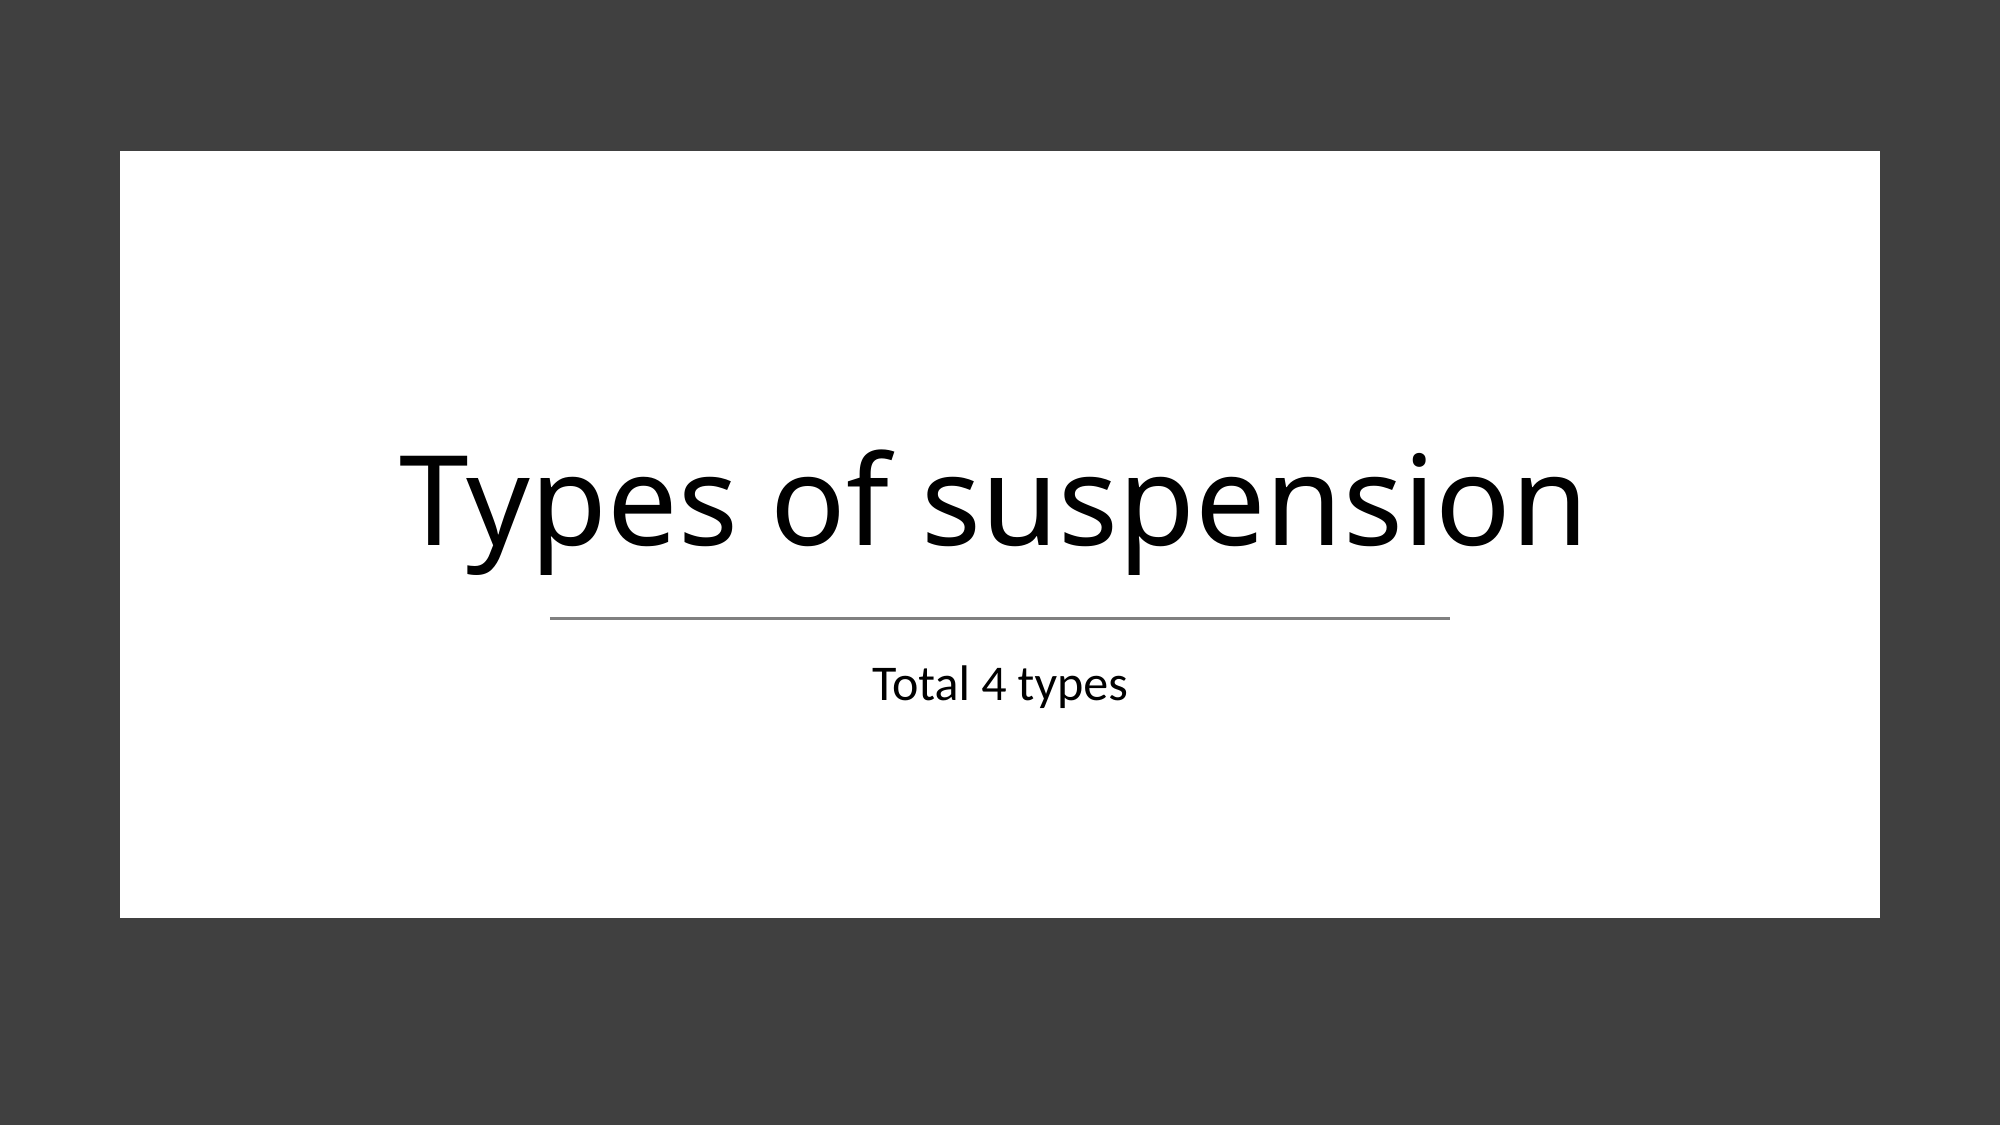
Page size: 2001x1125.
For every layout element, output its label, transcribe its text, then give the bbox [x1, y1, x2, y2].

text_box [129, 160, 1870, 909]
subtitle Total 4 types [252, 649, 1748, 830]
title Types of suspension [252, 234, 1748, 580]
text_box [0, 0, 2000, 1125]
